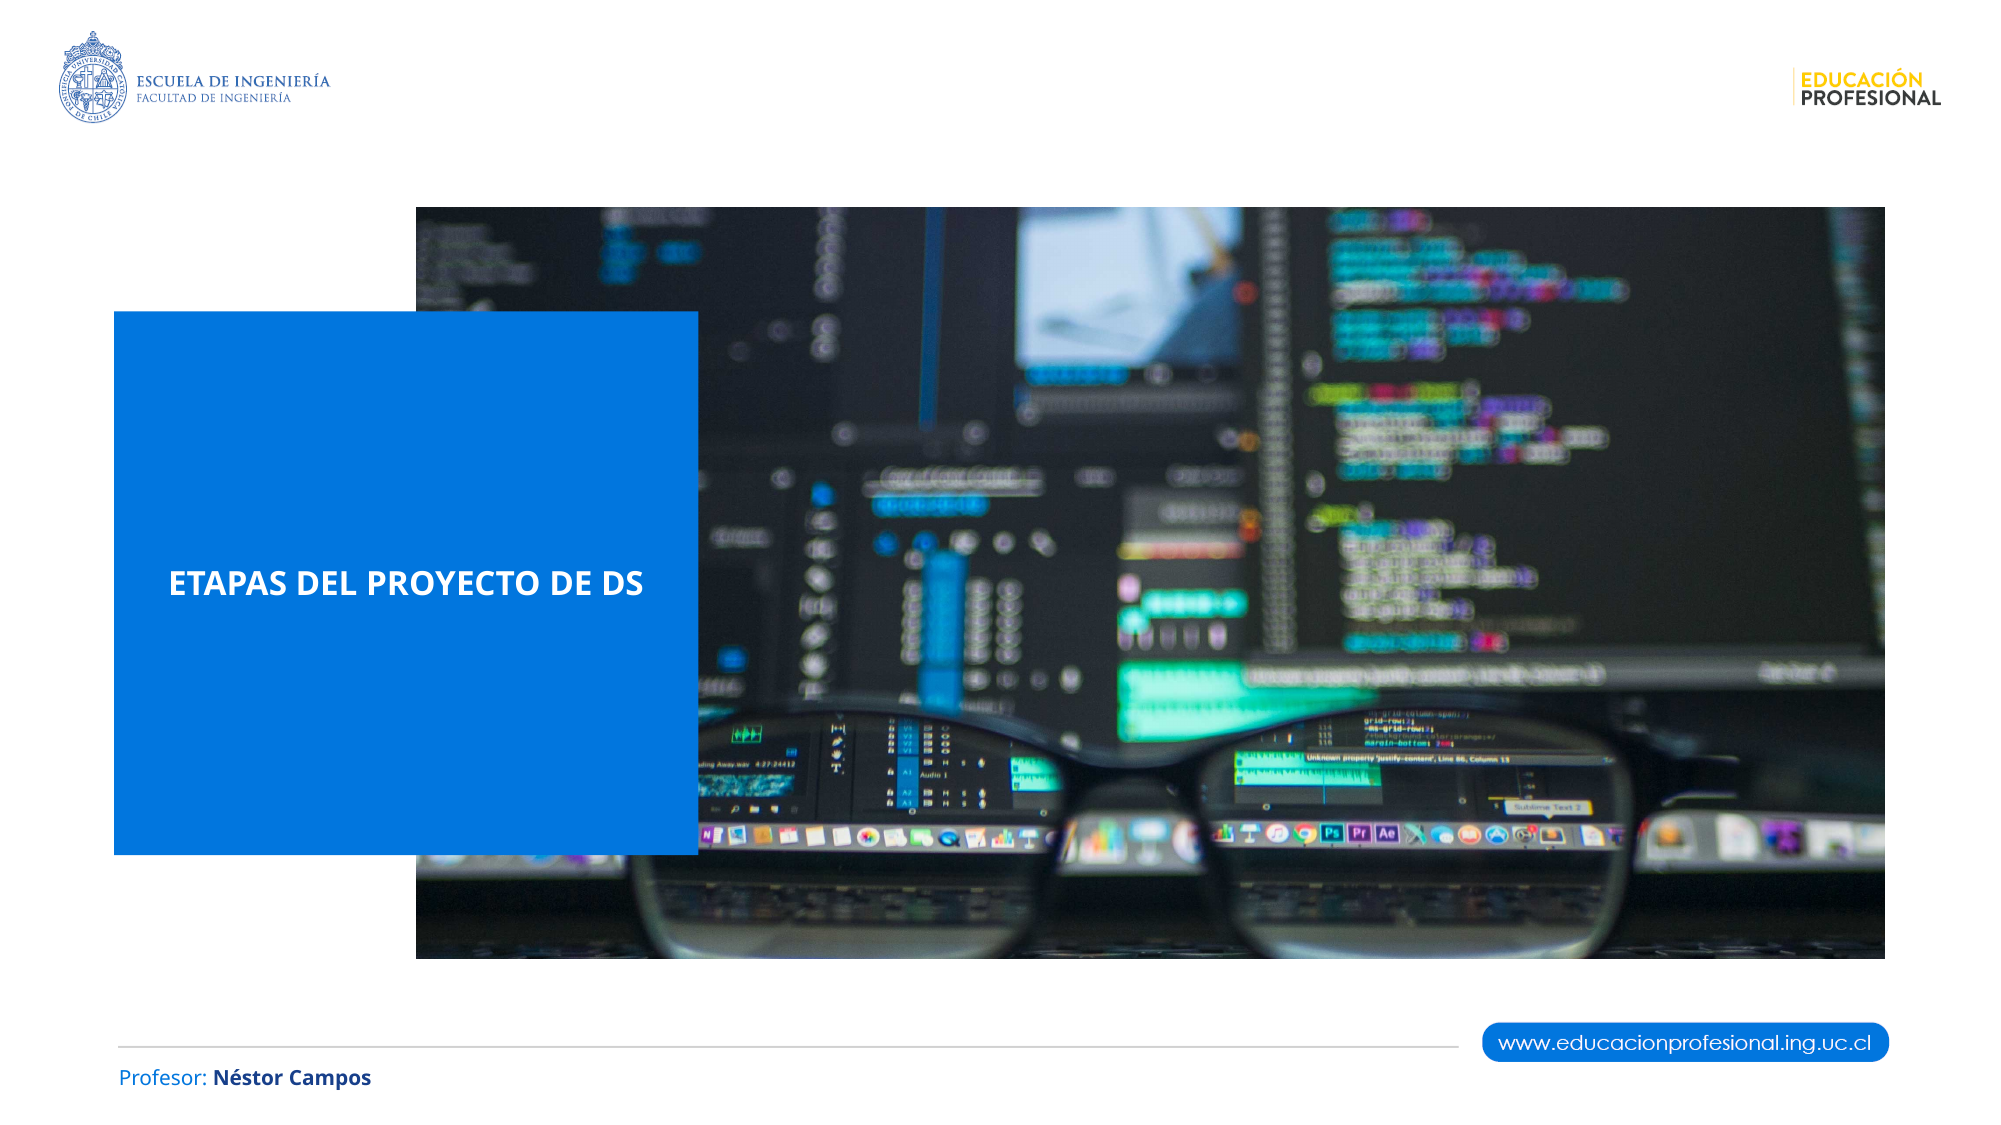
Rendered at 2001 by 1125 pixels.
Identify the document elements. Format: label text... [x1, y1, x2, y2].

list ETAPAS DEL PROYECTO DE DS [114, 311, 416, 856]
picture [0, 0, 2000, 1125]
